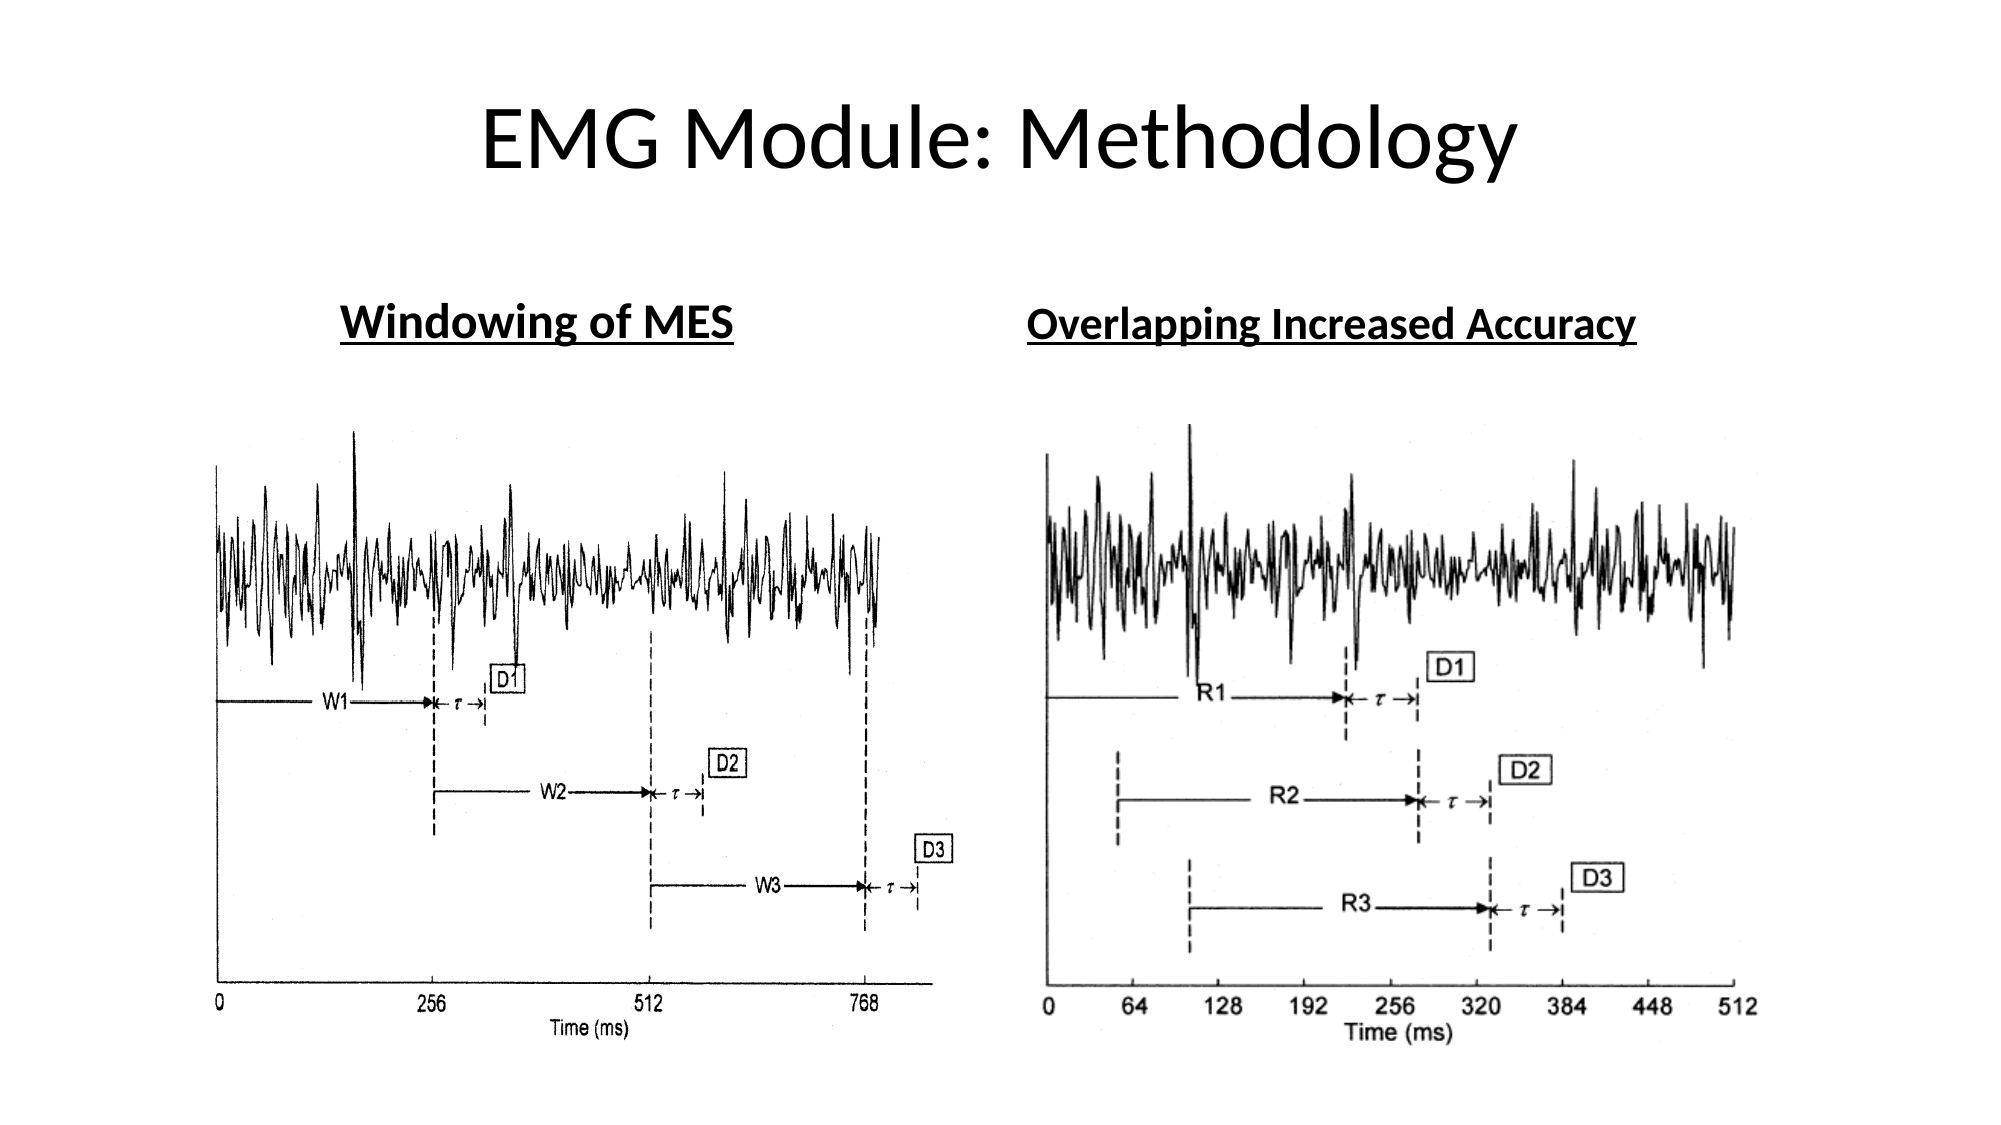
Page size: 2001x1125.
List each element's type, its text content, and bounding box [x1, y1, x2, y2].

list Windowing of MES [324, 251, 988, 357]
list Overlapping Increased Accuracy [1011, 251, 1675, 357]
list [1040, 424, 1773, 1047]
title EMG Module: Methodology [324, 45, 1675, 233]
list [210, 428, 957, 1044]
